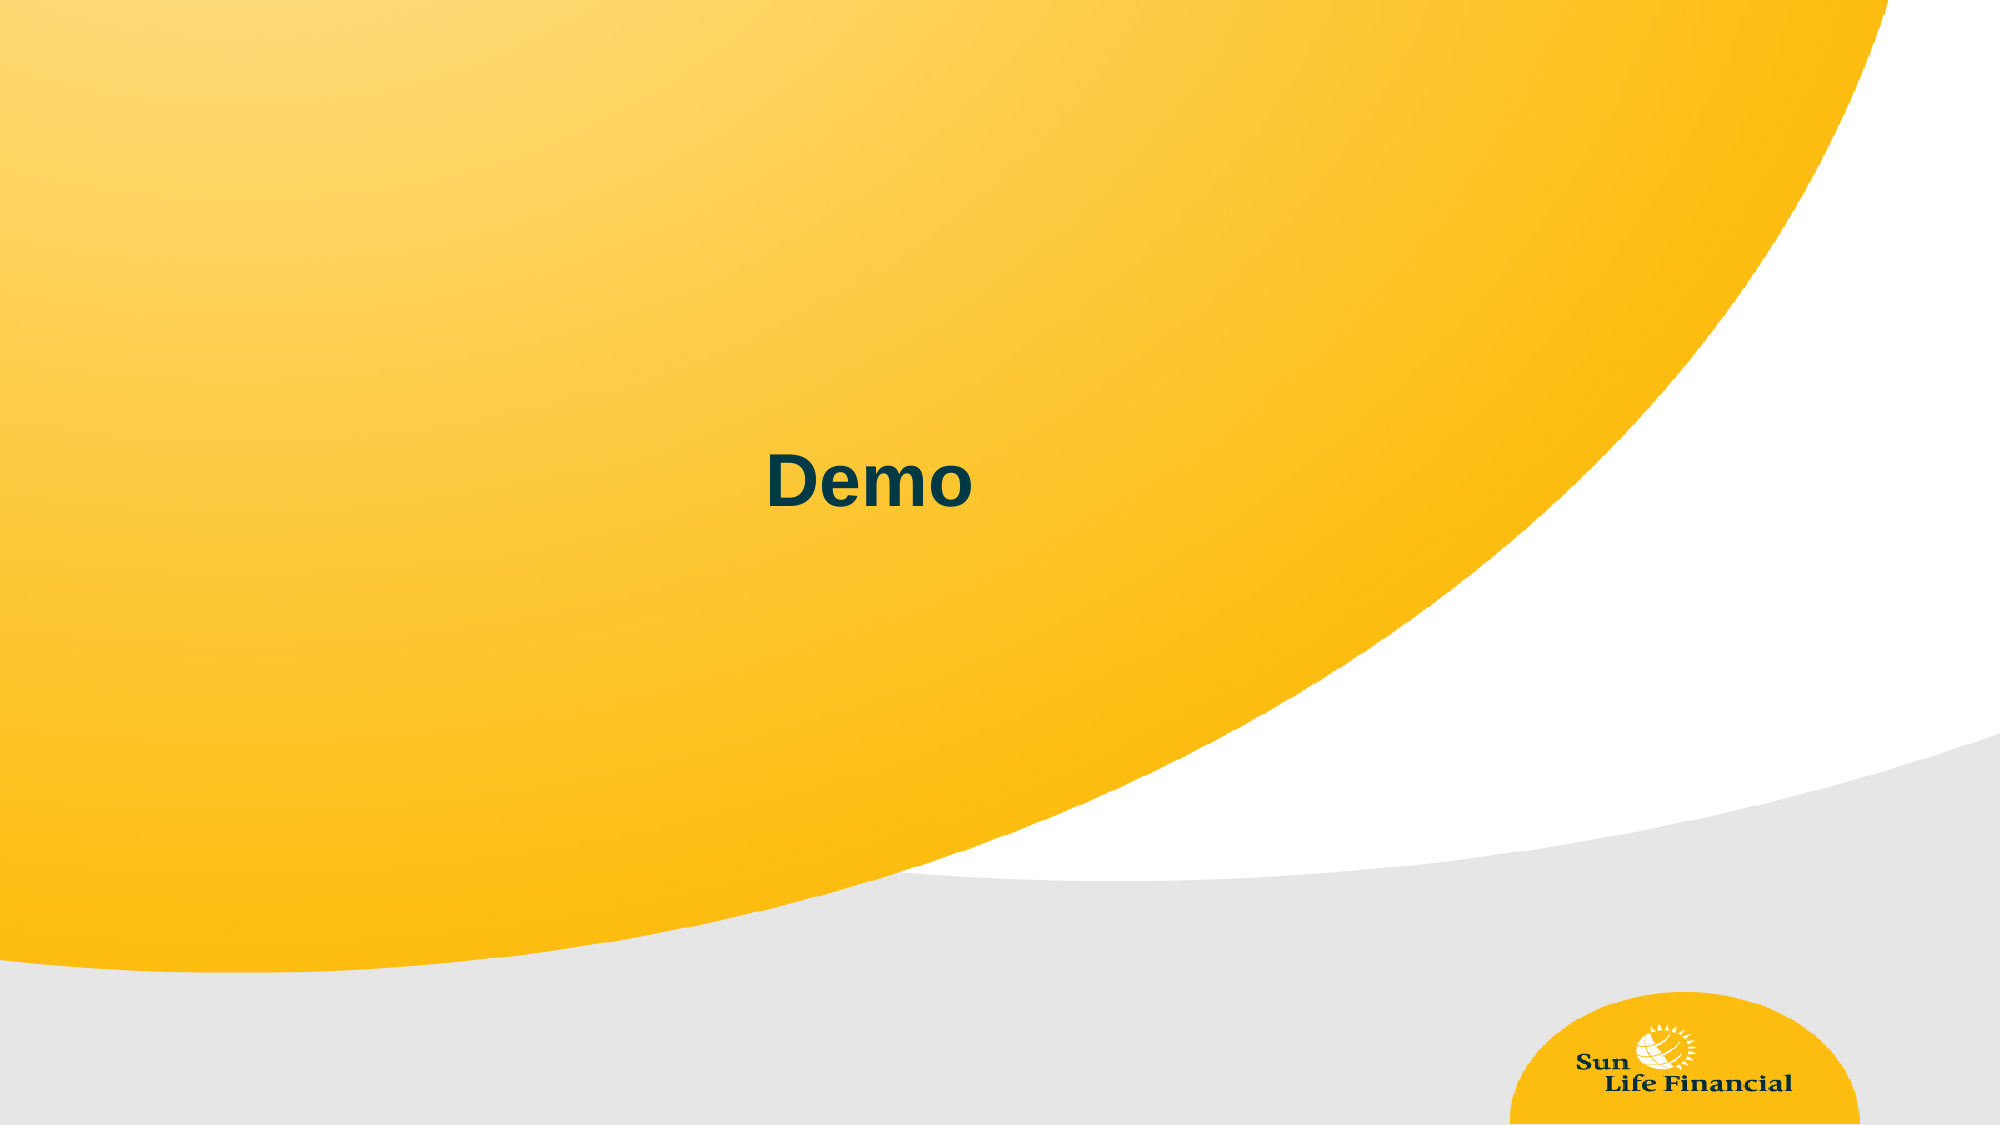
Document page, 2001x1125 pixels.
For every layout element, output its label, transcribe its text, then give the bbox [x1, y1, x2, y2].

title Demo [184, 420, 1555, 531]
picture [0, 0, 2000, 1125]
